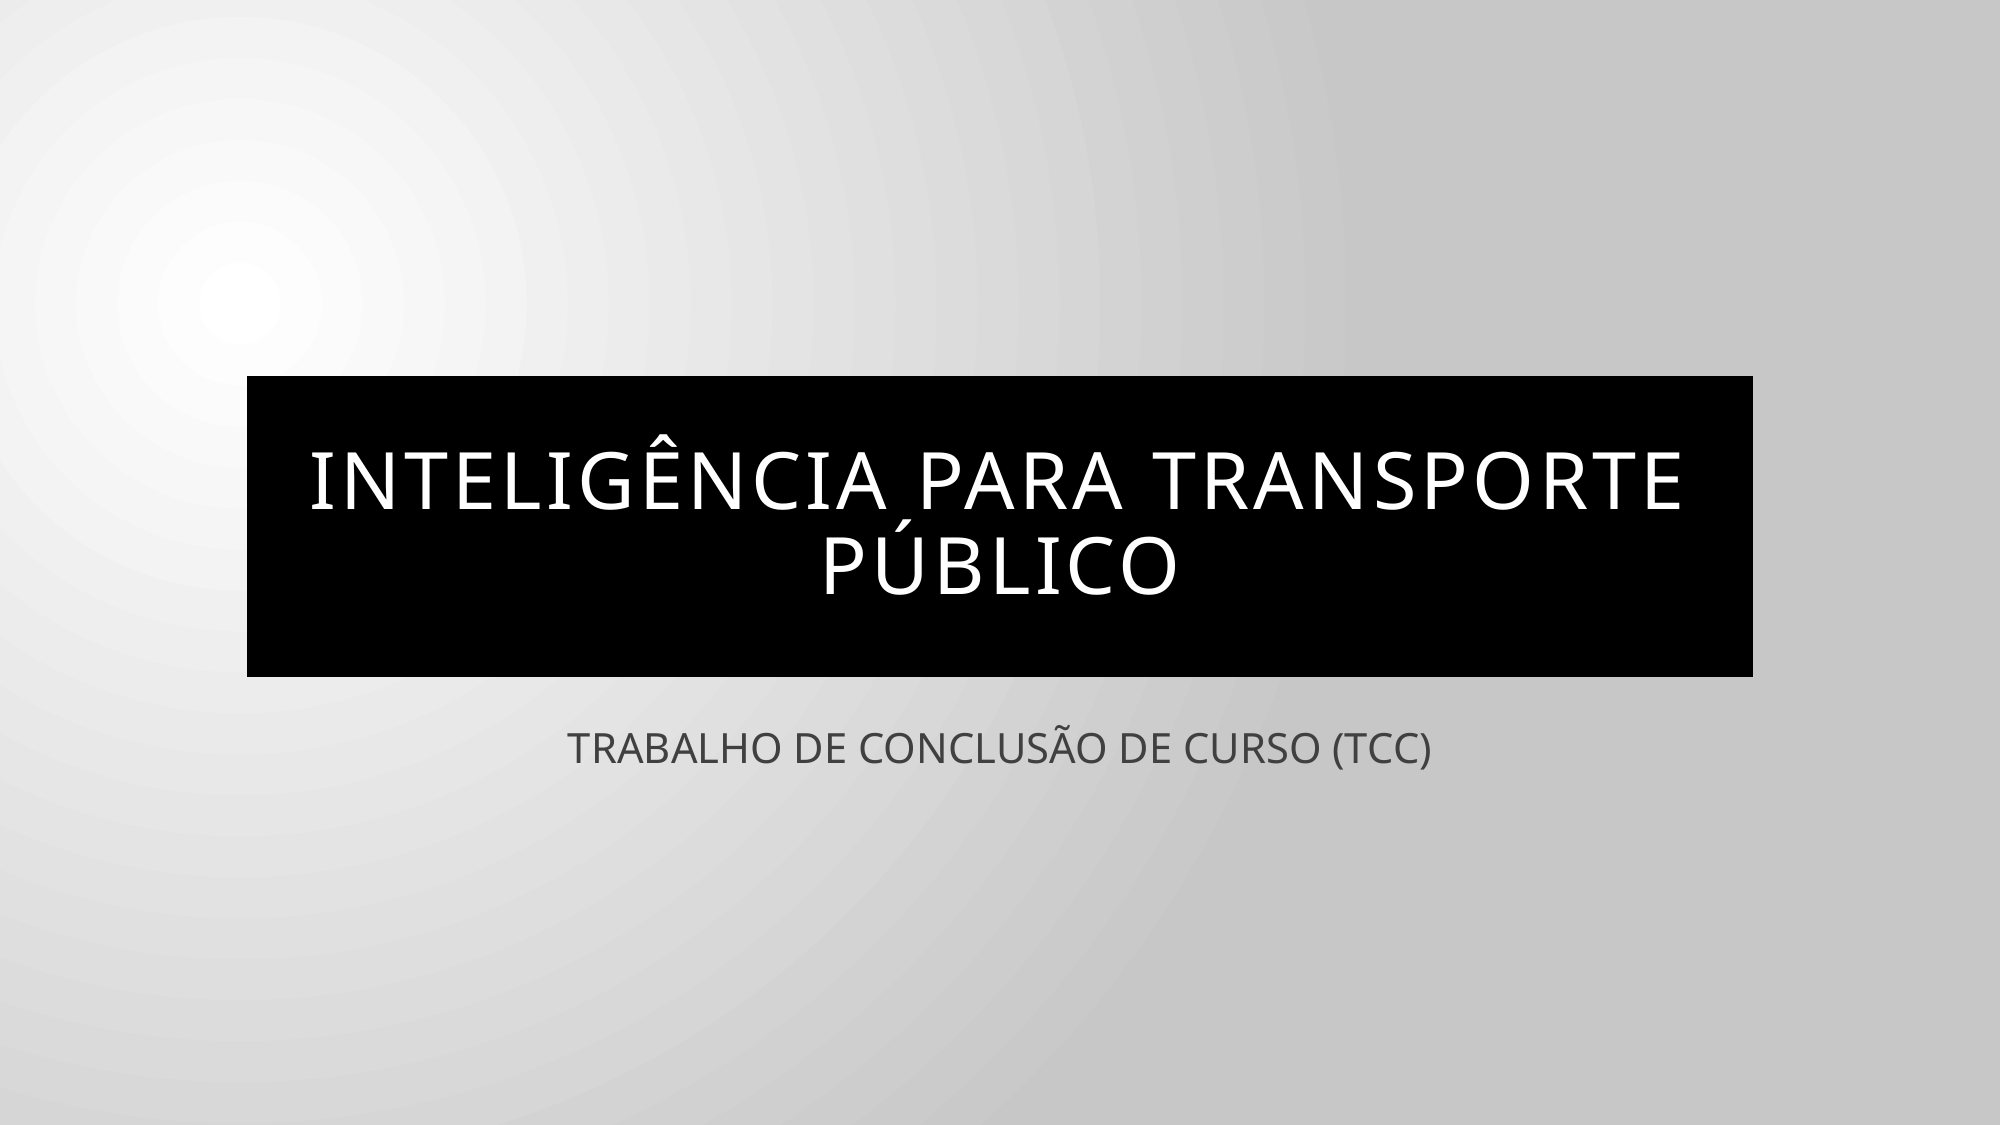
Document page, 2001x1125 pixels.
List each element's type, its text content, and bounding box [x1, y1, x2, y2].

subtitle TRABALHO DE CONCLUSÃO DE CURSO (TCC) [442, 713, 1558, 918]
title Inteligência para transporte público [259, 388, 1741, 665]
text_box [0, 0, 2000, 1125]
